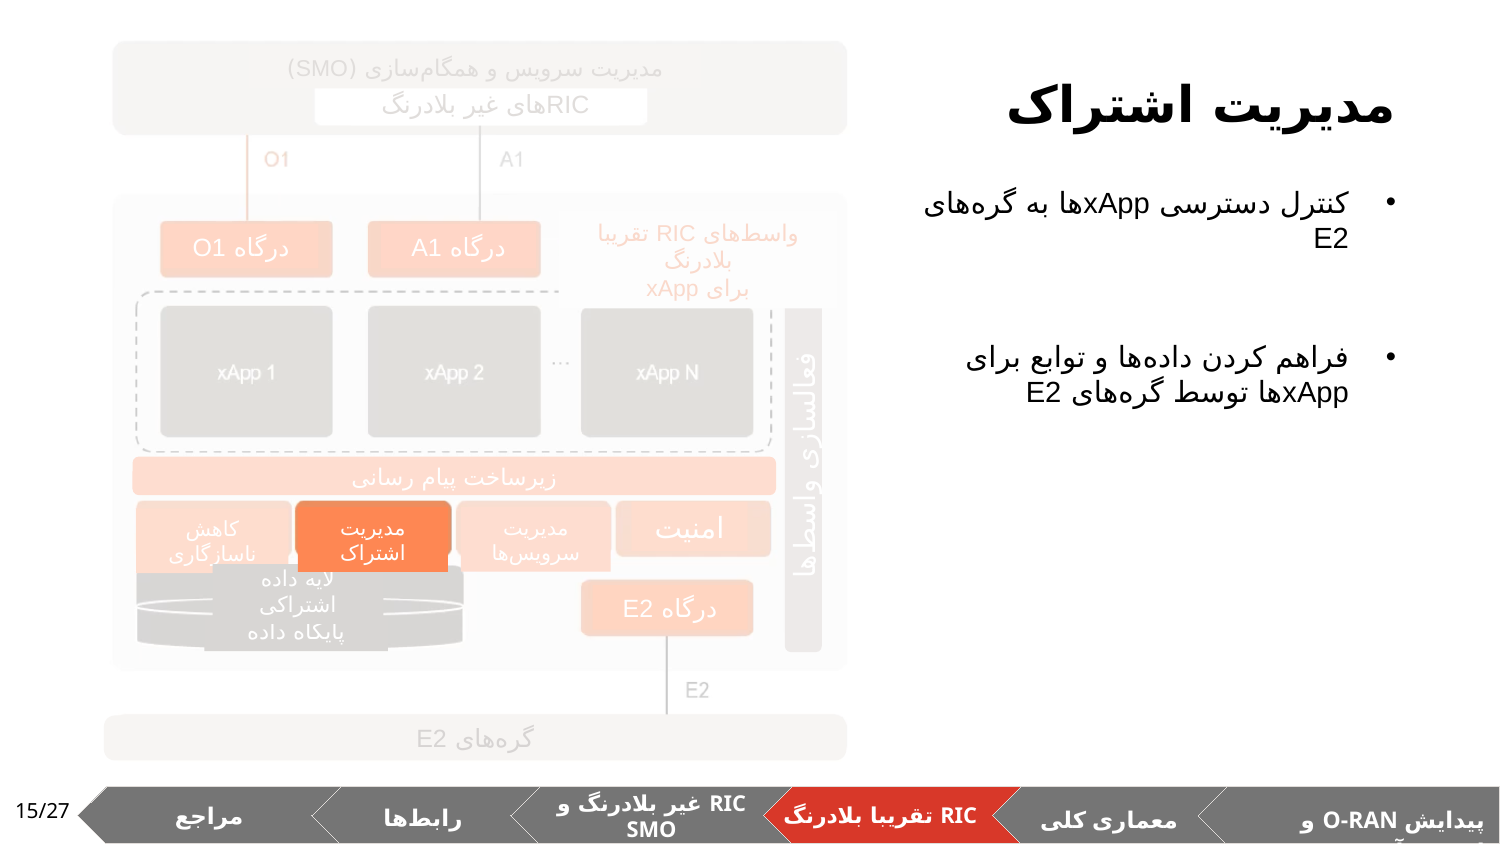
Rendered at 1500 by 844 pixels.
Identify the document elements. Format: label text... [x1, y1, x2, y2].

text_box رابط‌ها [313, 788, 538, 844]
text_box پیدایش O-RAN و اهمیت آن [1198, 786, 1500, 844]
text_box معماری کلی [994, 786, 1226, 844]
picture [89, 24, 867, 780]
title مدیریت اشتراک [884, 56, 1411, 177]
text_box RIC تقریبا بلادرنگ [765, 786, 1021, 844]
slide_number 15/27 [0, 779, 90, 844]
text_box مراجع [77, 788, 341, 844]
text_box RIC غیر بلادرنگ و SMO [510, 788, 793, 844]
text_box کنترل دسترسی xAppها به گره‌های E2 فراهم کردن داده‌ها و توابع برای xAppها توسط گره‌های E2 [903, 176, 1411, 417]
